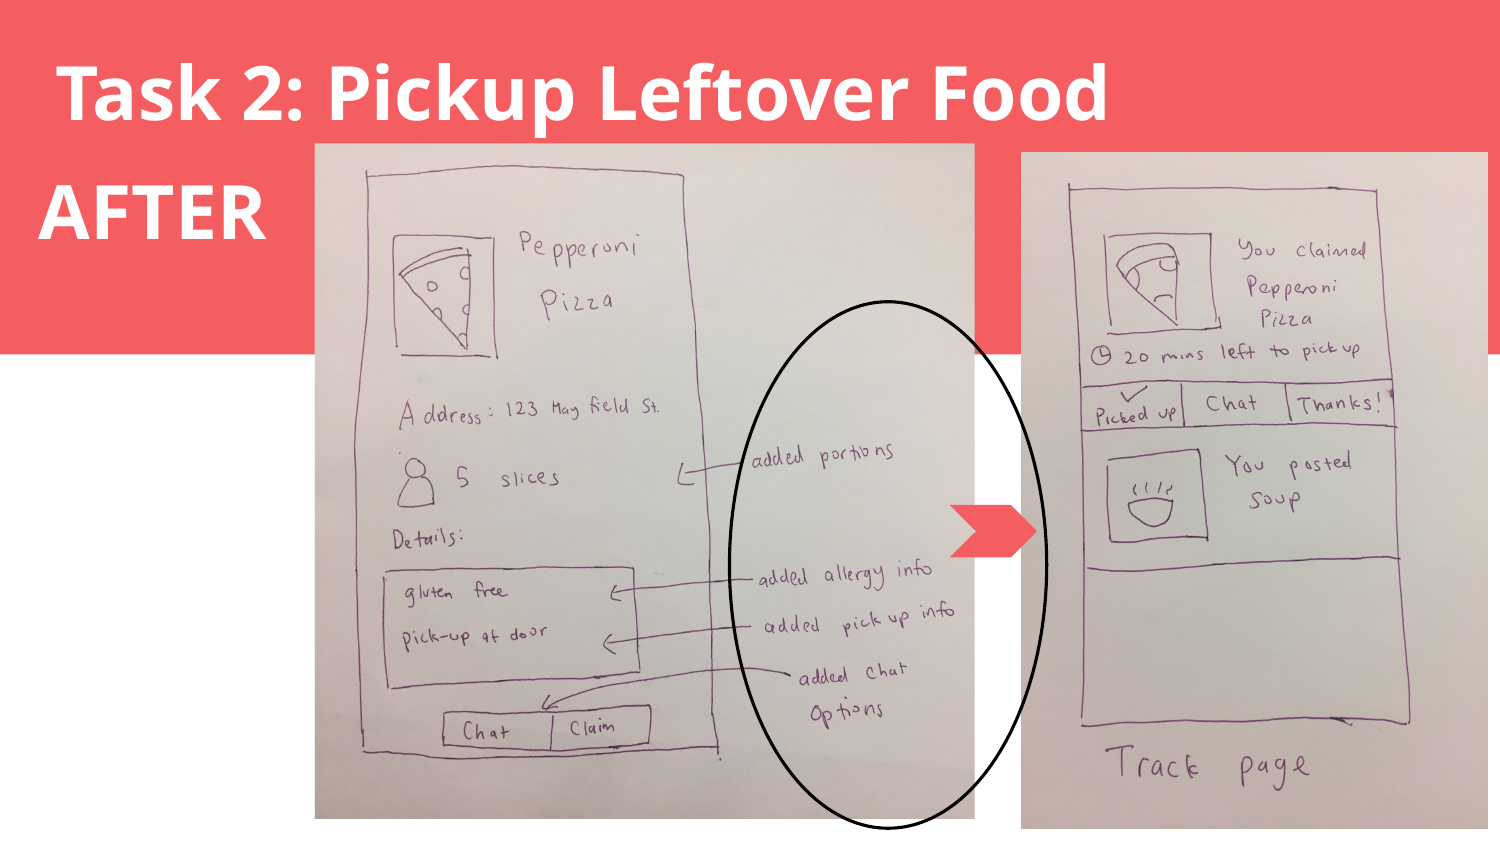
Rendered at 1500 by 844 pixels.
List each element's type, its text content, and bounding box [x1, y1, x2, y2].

picture [306, 144, 983, 819]
text_box [988, 360, 1016, 770]
text_box [848, 820, 928, 829]
title AFTER [23, 165, 301, 270]
title Task 2: Pickup Leftover Food [40, 17, 1430, 151]
picture [1021, 152, 1488, 829]
